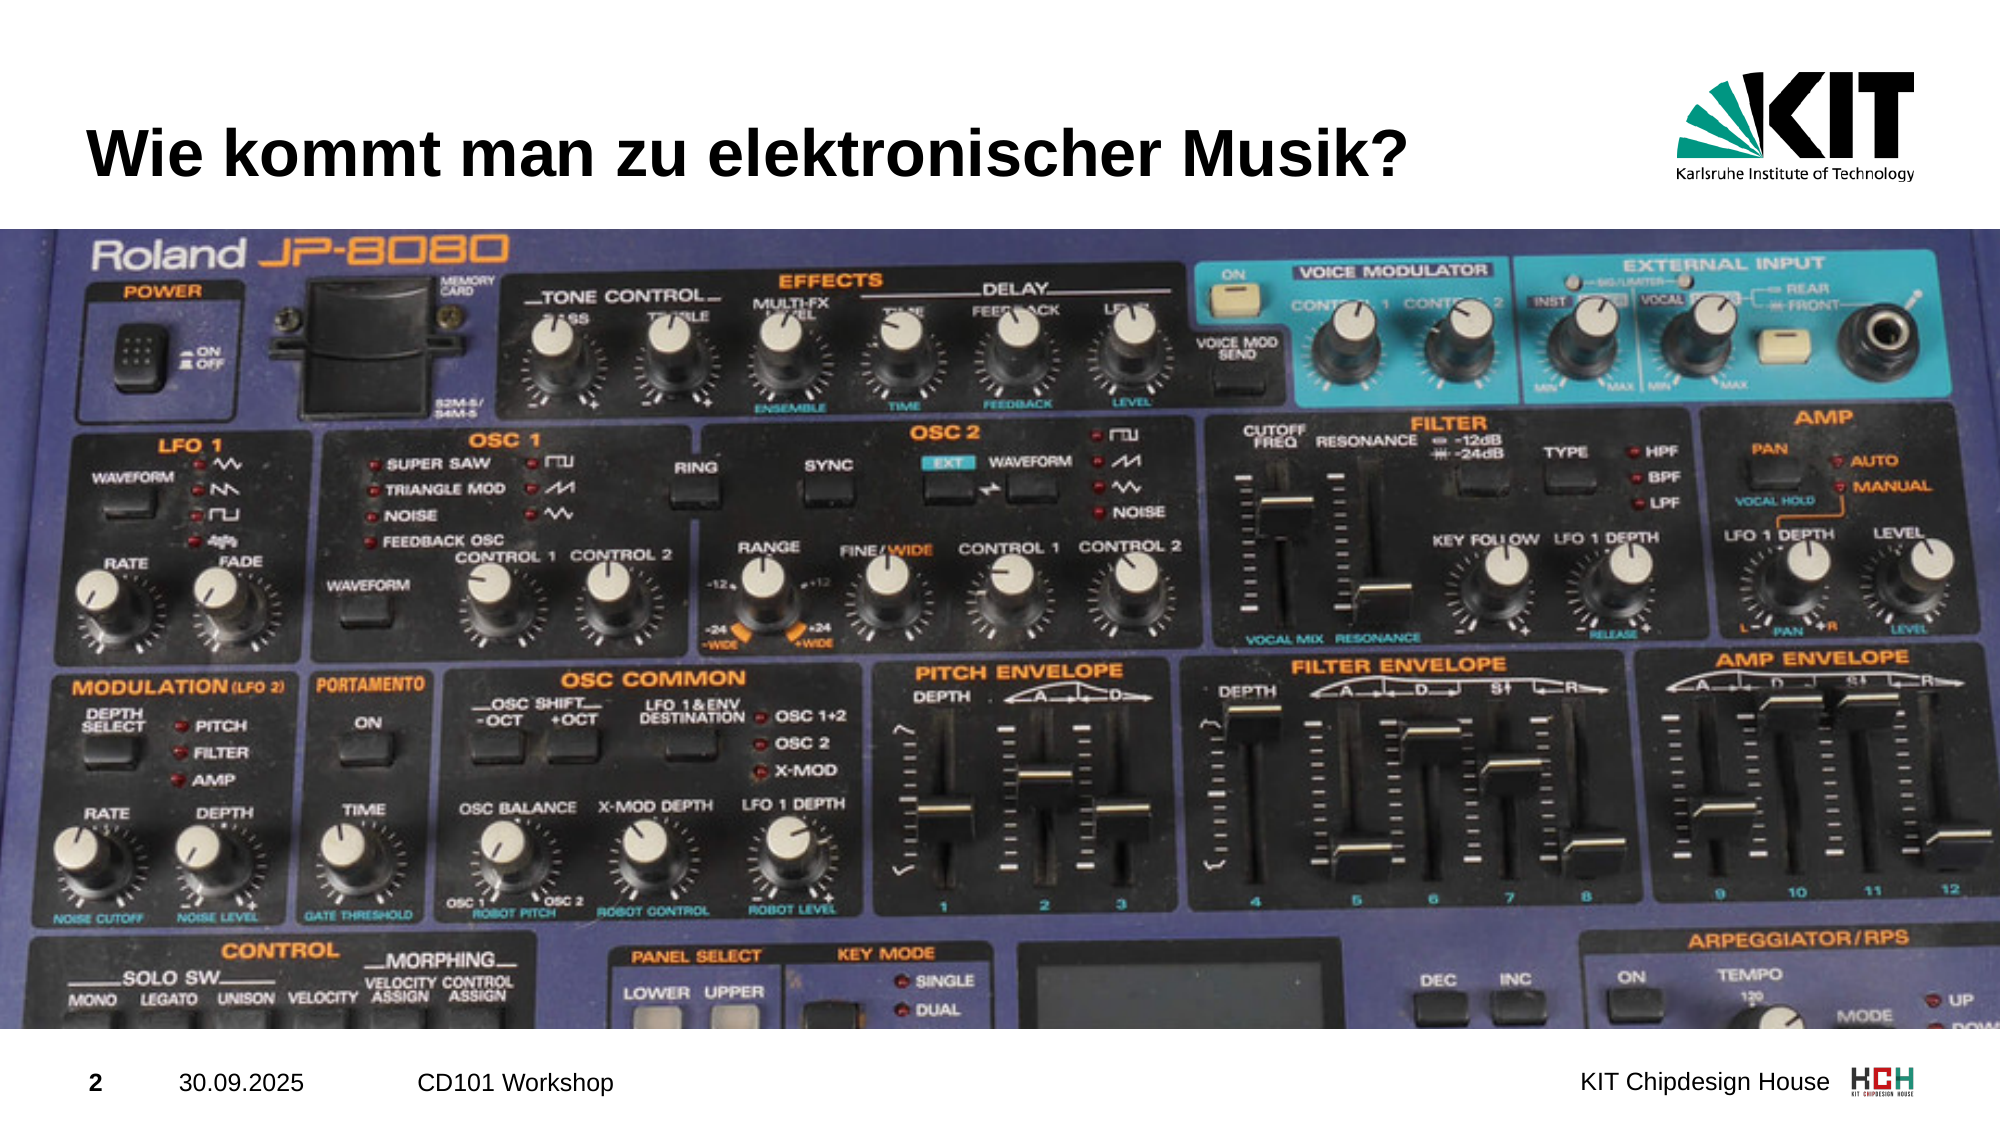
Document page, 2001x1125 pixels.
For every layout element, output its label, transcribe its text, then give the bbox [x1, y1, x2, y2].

footer CD101 Workshop [417, 1038, 1275, 1125]
slide_number 2 [88, 1038, 161, 1125]
picture [0, 229, 2000, 1029]
title Wie kommt man zu elektronischer Musik? [86, 64, 1589, 191]
picture [1677, 72, 1914, 182]
picture [1851, 1067, 1914, 1097]
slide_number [178, 1038, 404, 1125]
